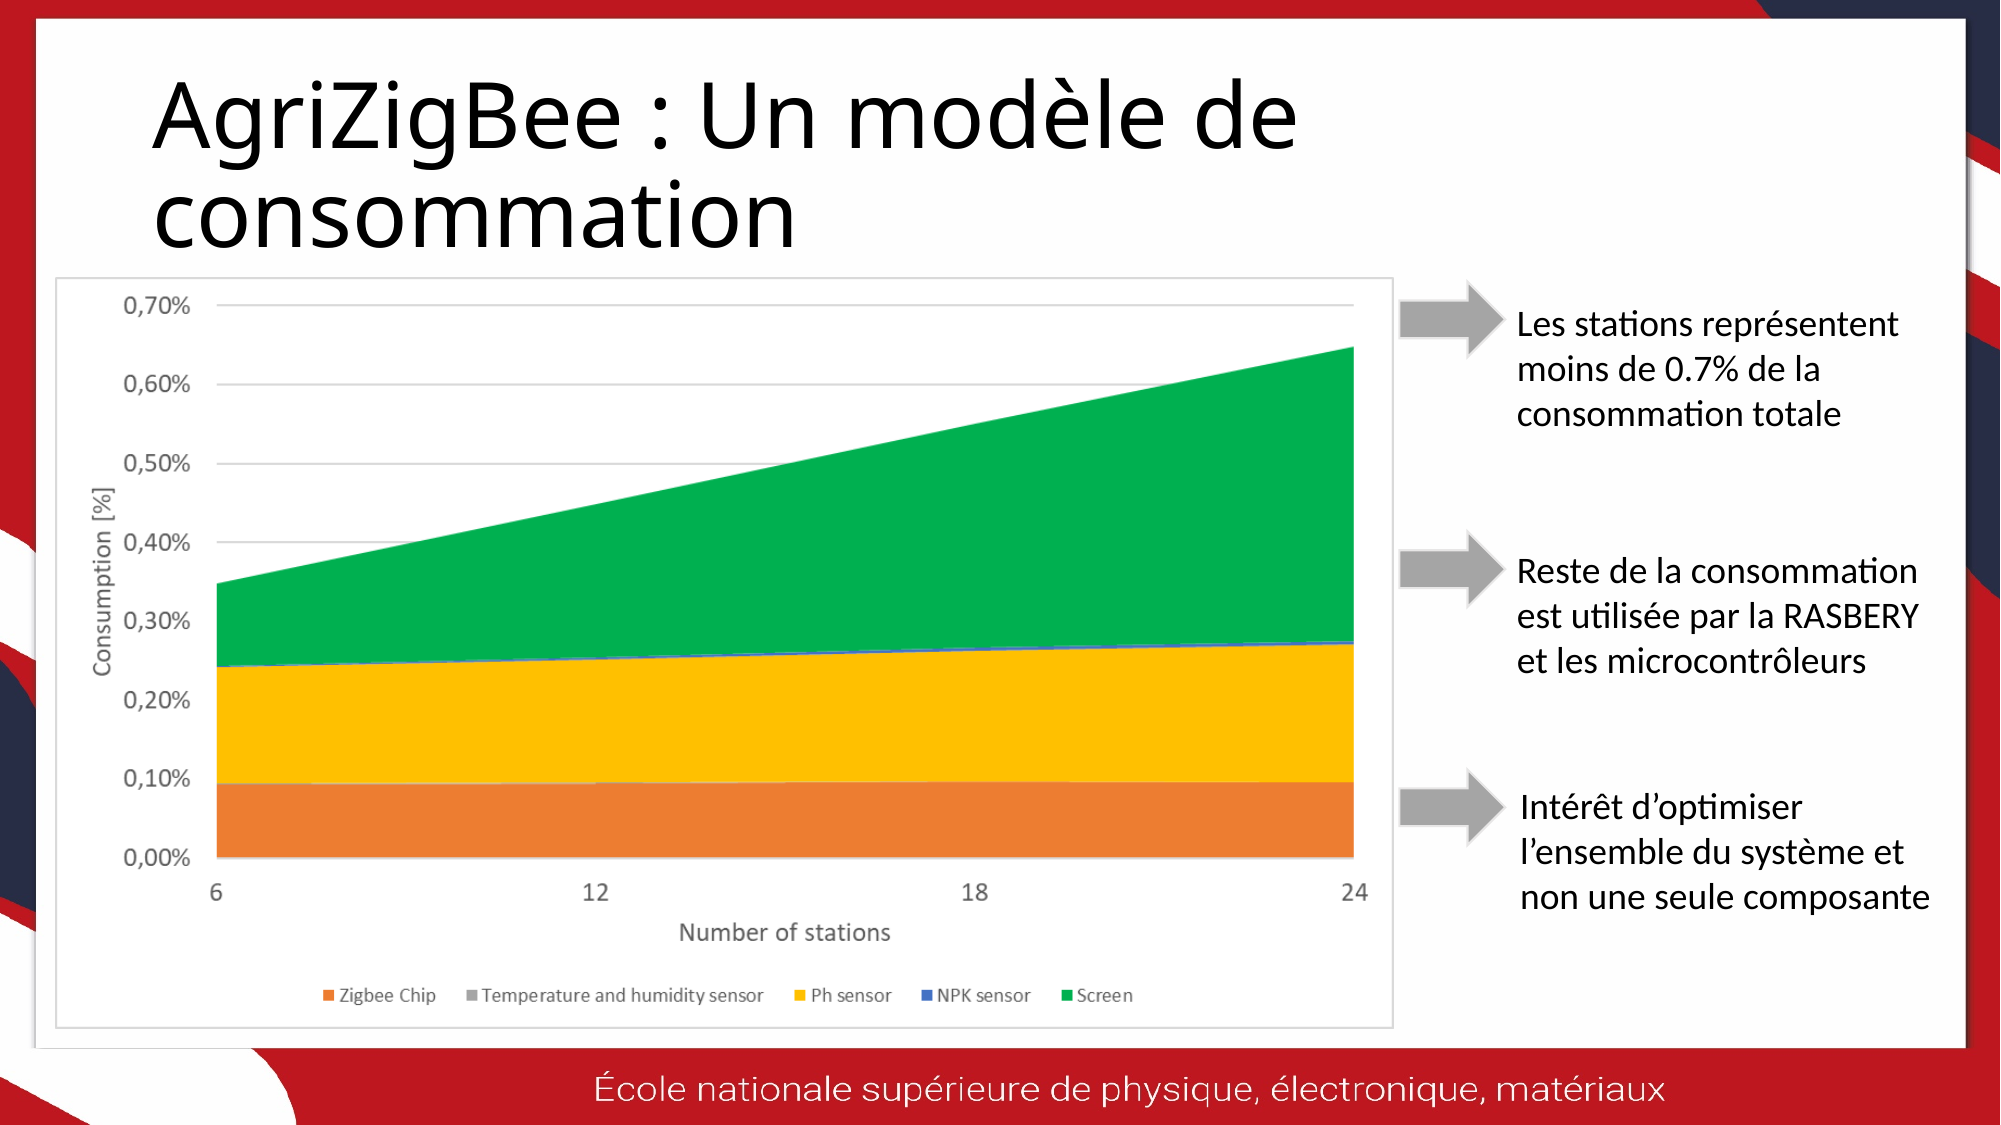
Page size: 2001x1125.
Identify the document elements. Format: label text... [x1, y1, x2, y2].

text_box Les stations représentent moins de 0.7% de la consommation totale [1502, 291, 2000, 442]
text_box [1398, 279, 1502, 360]
picture [0, 0, 2000, 1125]
title AgriZigBee : Un modèle de consommation [137, 59, 1863, 278]
slide_number 88 [1412, 1042, 1863, 1103]
text_box Intérêt d’optimiser l’ensemble du système et non une seule composante [1505, 774, 1956, 924]
text_box Reste de la consommation est utilisée par la RASBERY et les microcontrôleurs [1502, 538, 1956, 688]
text_box [1398, 766, 1507, 848]
text_box [1398, 528, 1502, 610]
